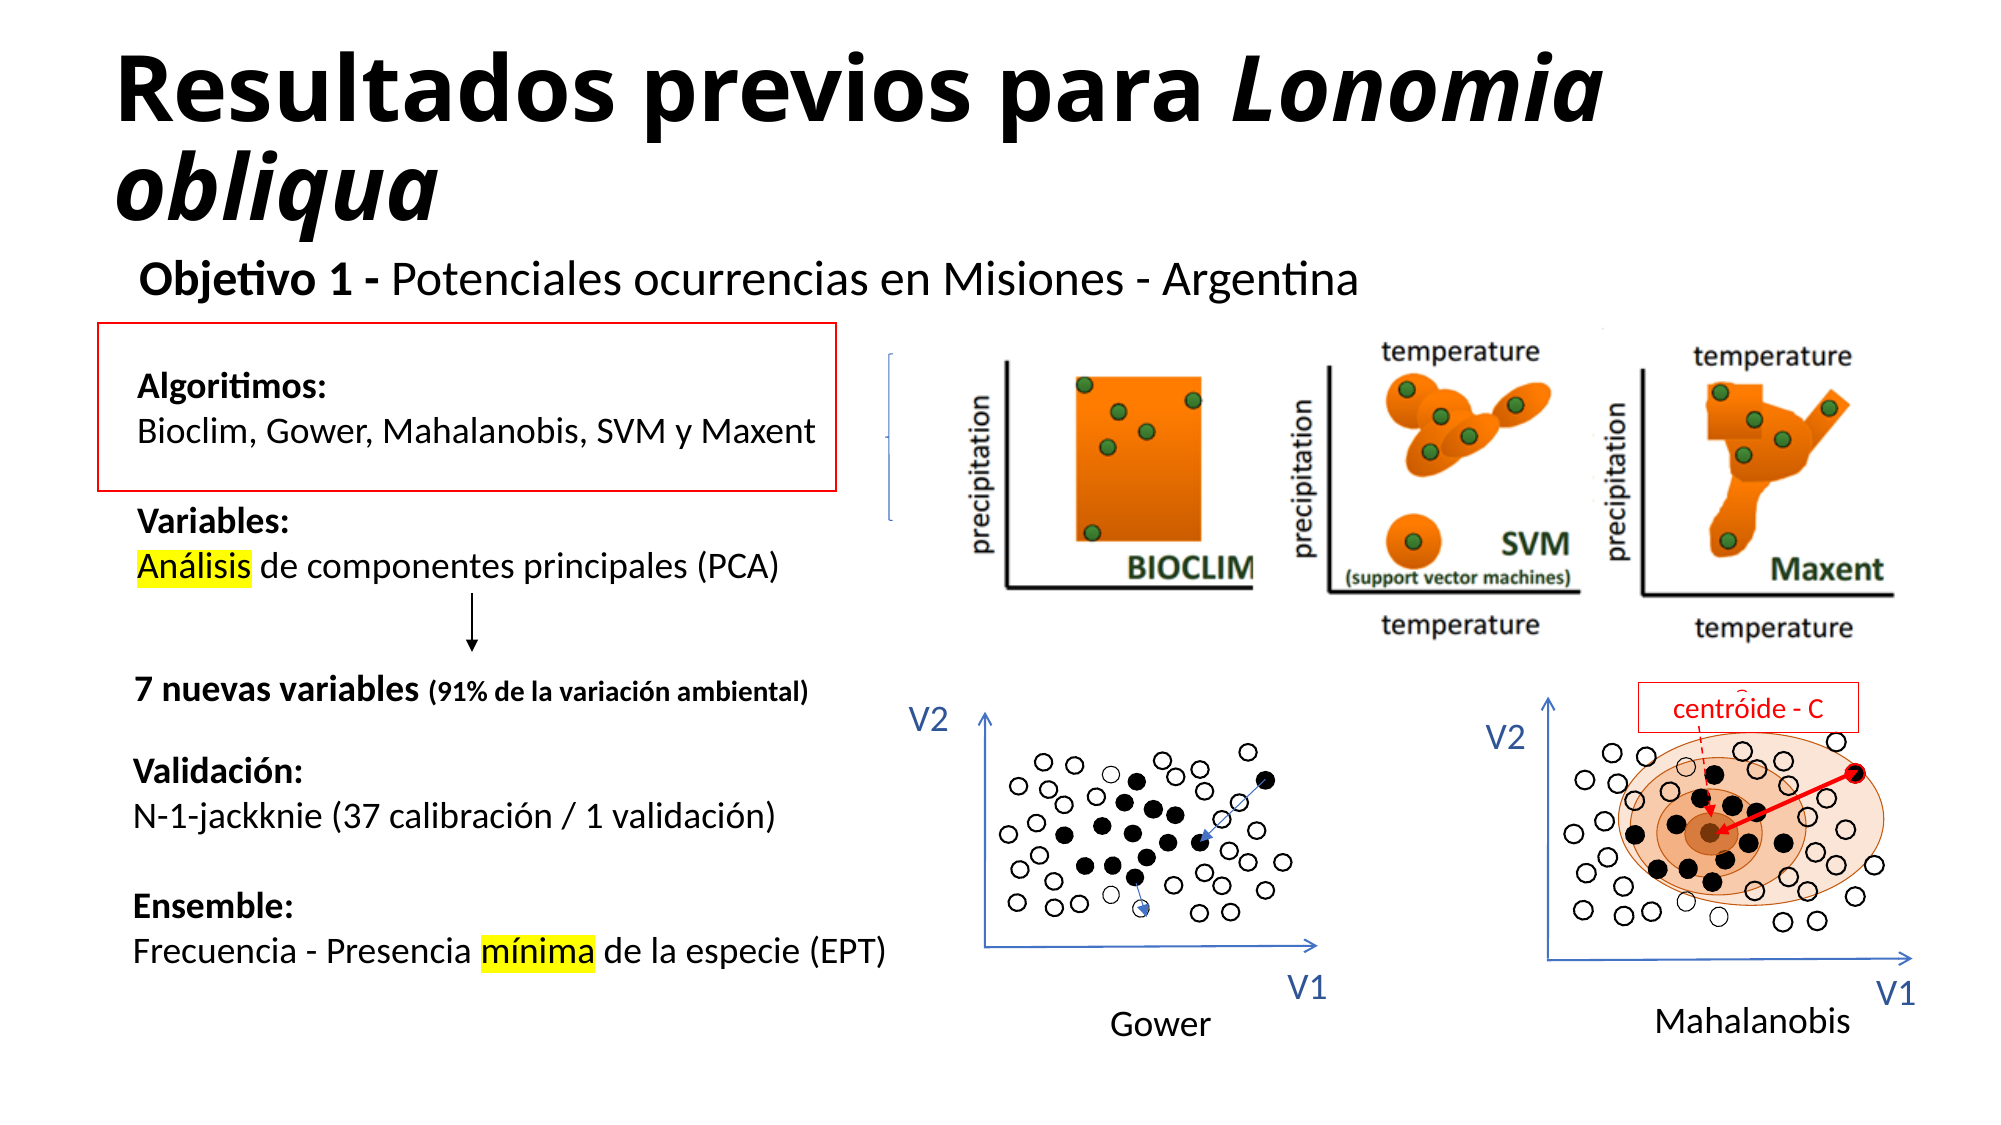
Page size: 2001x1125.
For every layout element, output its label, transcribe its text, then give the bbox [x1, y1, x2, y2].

title Resultados previos para Lonomia obliqua [98, 32, 1824, 251]
text_box Algoritimos: Bioclim, Gower, Mahalanobis, SVM y Maxent Variables: Análisis de componentes principales (PCA) [122, 492, 832, 684]
text_box Mahalanobis [1639, 1001, 1867, 1049]
text_box [97, 322, 837, 492]
text_box 7 nuevas variables (91% de la variación ambiental) [119, 656, 825, 717]
text_box Gower [1095, 992, 1227, 1052]
text_box [885, 353, 893, 521]
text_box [1482, 682, 1920, 1001]
text_box Validación: N-1-jackknie (37 calibración / 1 validación) Ensemble: Frecuencia - Presencia mínima de la especie (EPT) [118, 738, 1095, 1024]
text_box Objetivo 1 - Potenciales ocurrencias en Misiones - Argentina [124, 237, 1376, 313]
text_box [907, 687, 1329, 992]
picture [959, 322, 1920, 661]
